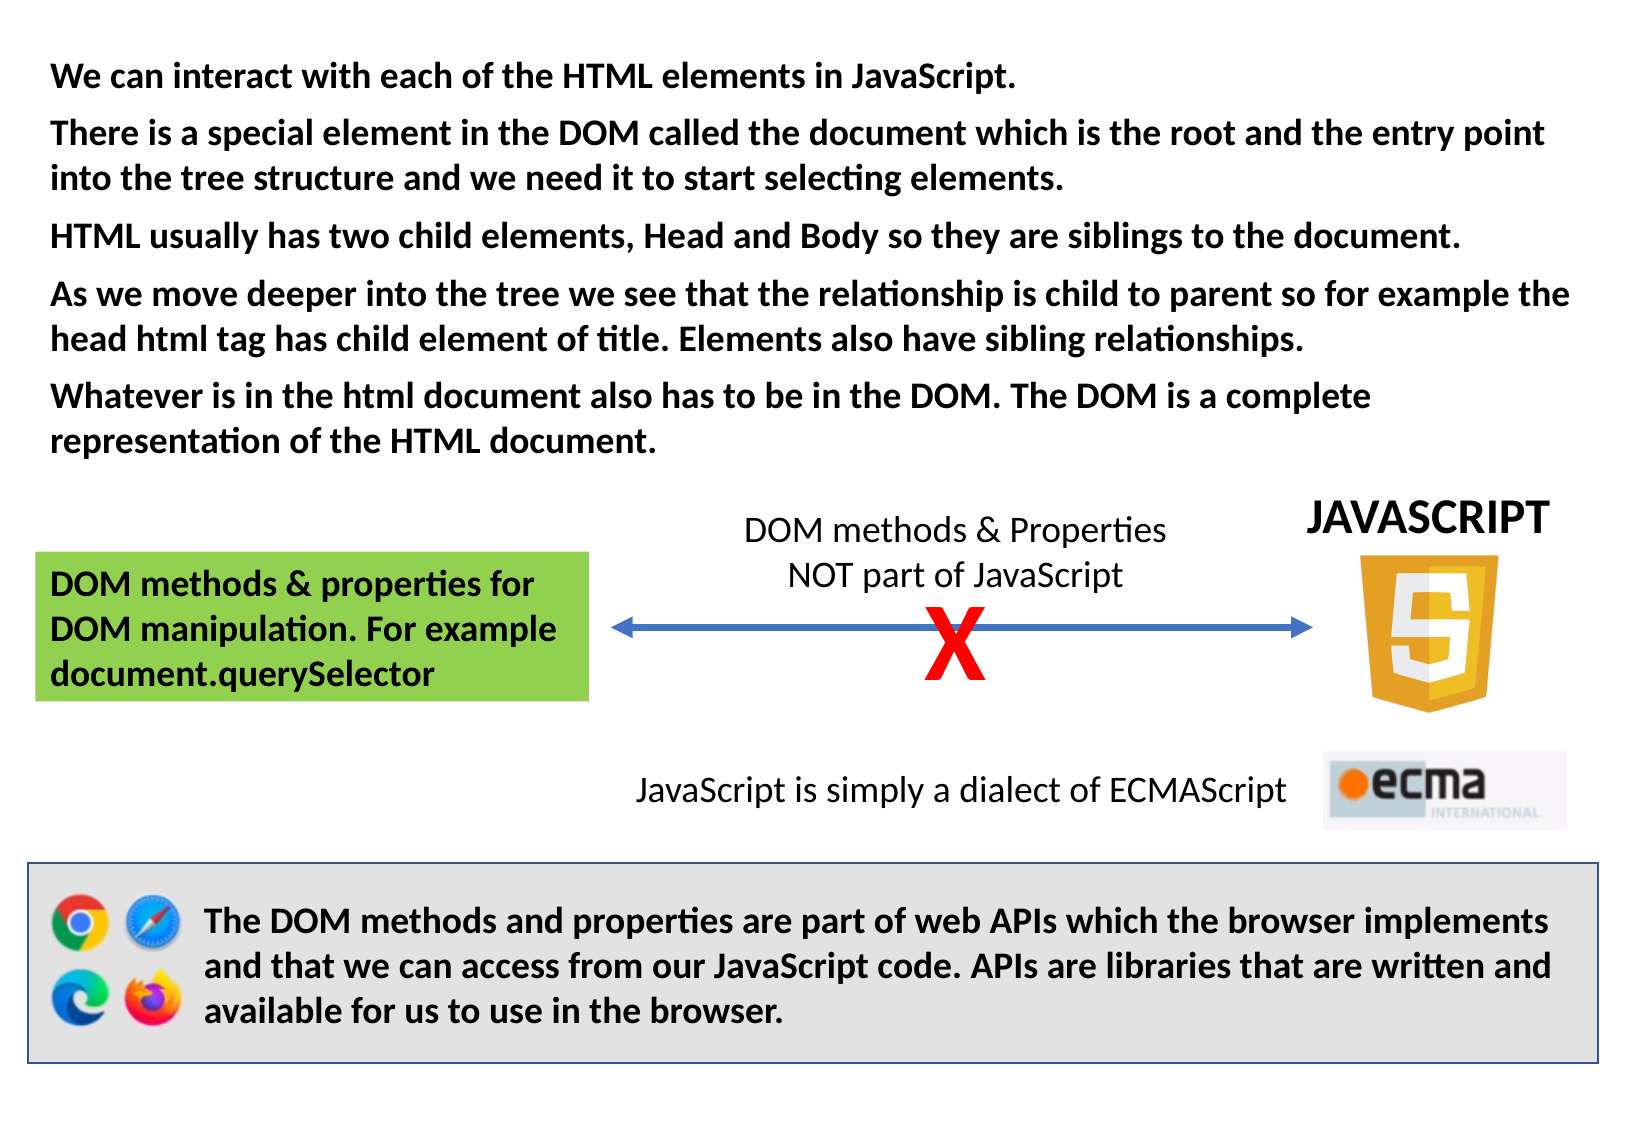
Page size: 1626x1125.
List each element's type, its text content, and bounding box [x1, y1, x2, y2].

text_box X [905, 628, 1006, 711]
text_box X [905, 560, 1006, 627]
text_box [27, 862, 1599, 1064]
picture [1322, 751, 1567, 830]
text_box We can interact with each of the HTML elements in JavaScript. There is a special element in the DOM called the document which is the root and the entry point into the tree structure and we need it to start selecting elements. HTML usually has two child elements, Head and Body so they are siblings to the document. As we move deeper into the tree we see that the relationship is child to parent so for example the head html tag has child element of title. Elements also have sibling relationships. Whatever is in the html document also has to be in the DOM. The DOM is a complete representation of the HTML document. [35, 43, 1590, 469]
text_box DOM methods & properties for DOM manipulation. For example document.querySelector [35, 551, 589, 702]
text_box JAVASCRIPT [1292, 475, 1566, 551]
text_box DOM methods & Properties NOT part of JavaScript [717, 497, 1195, 603]
picture [45, 883, 190, 1035]
text_box The DOM methods and properties are part of web APIs which the browser implements and that we can access from our JavaScript code. APIs are libraries that are written and available for us to use in the browser. [189, 888, 1582, 1039]
text_box JavaScript is simply a dialect of ECMAScript [592, 757, 1322, 818]
picture [1356, 551, 1502, 713]
